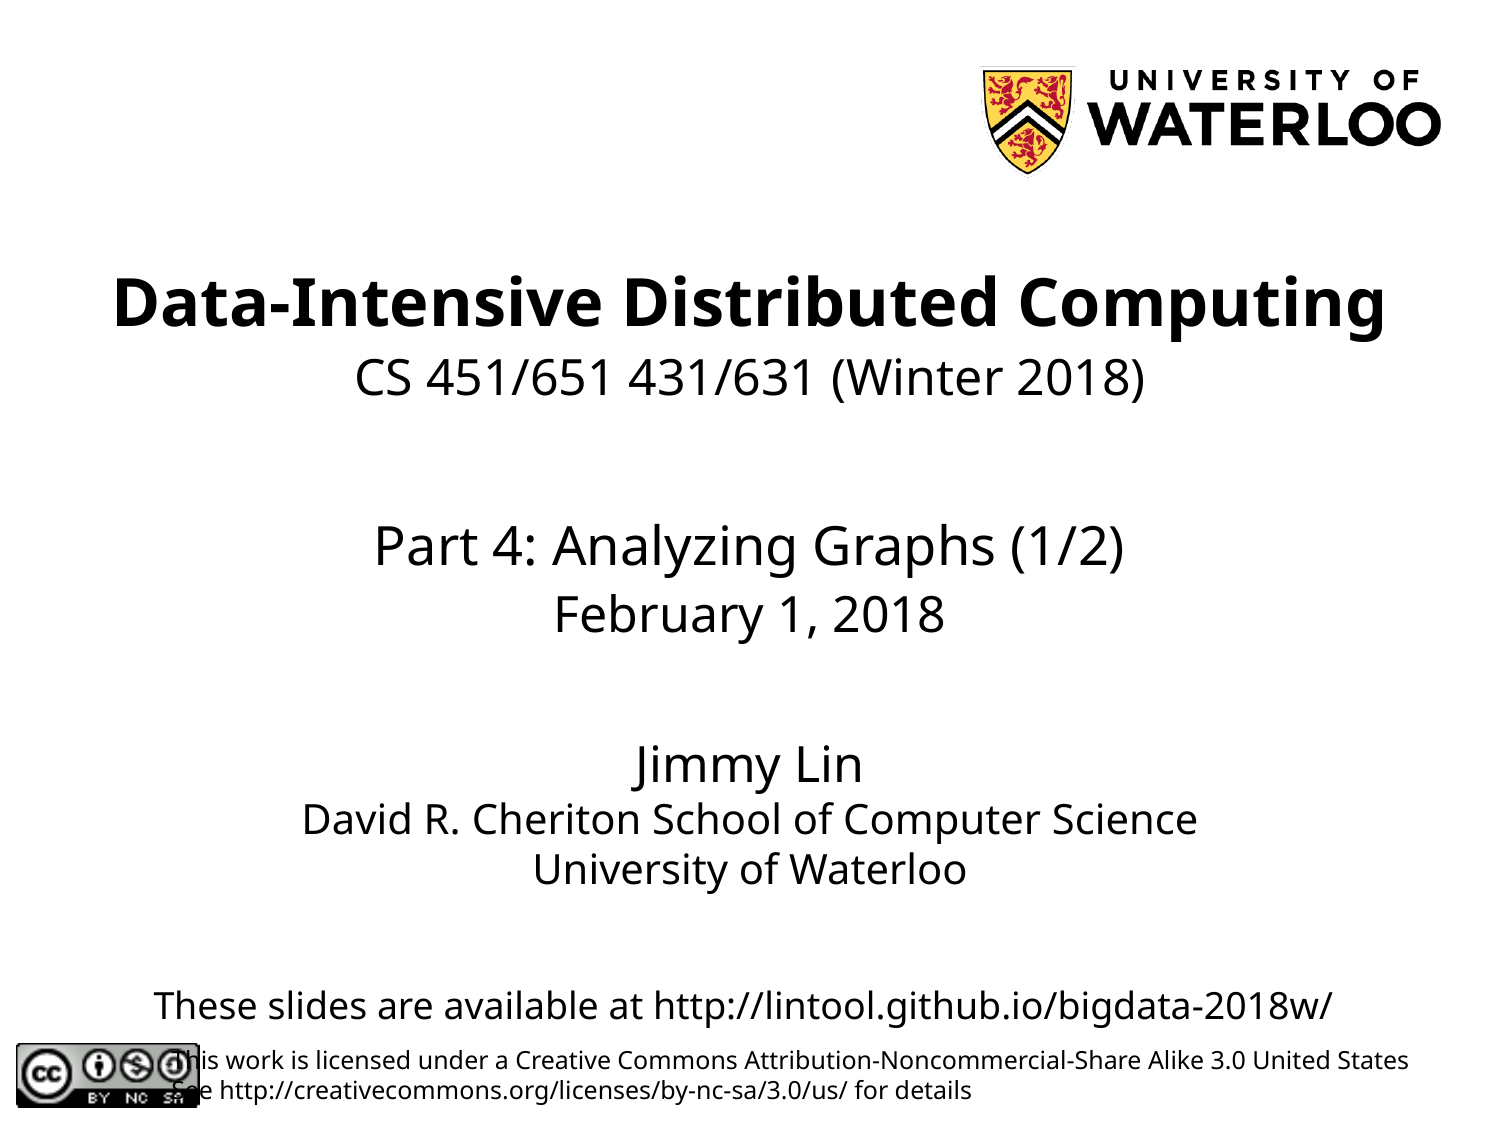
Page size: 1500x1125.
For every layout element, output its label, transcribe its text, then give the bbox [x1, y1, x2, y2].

text_box Jimmy Lin David R. Cheriton School of Computer Science University of Waterloo [12, 750, 1488, 875]
text_box CS 451/651 431/631 (Winter 2018) [0, 337, 1500, 413]
text_box Part 4: Analyzing Graphs (1/2) [12, 487, 1488, 549]
text_box February 1, 2018 [12, 549, 1488, 675]
text_box Data-Intensive Distributed Computing [12, 224, 1488, 337]
text_box These slides are available at http://lintool.github.io/bigdata-2018w/ [138, 974, 1349, 1035]
picture [16, 1042, 201, 1108]
picture [972, 62, 1451, 181]
text_box This work is licensed under a Creative Commons Attribution-Noncommercial-Share Alike 3.0 United States See http://creativecommons.org/licenses/by-nc-sa/3.0/us/ for details [156, 1037, 1426, 1113]
